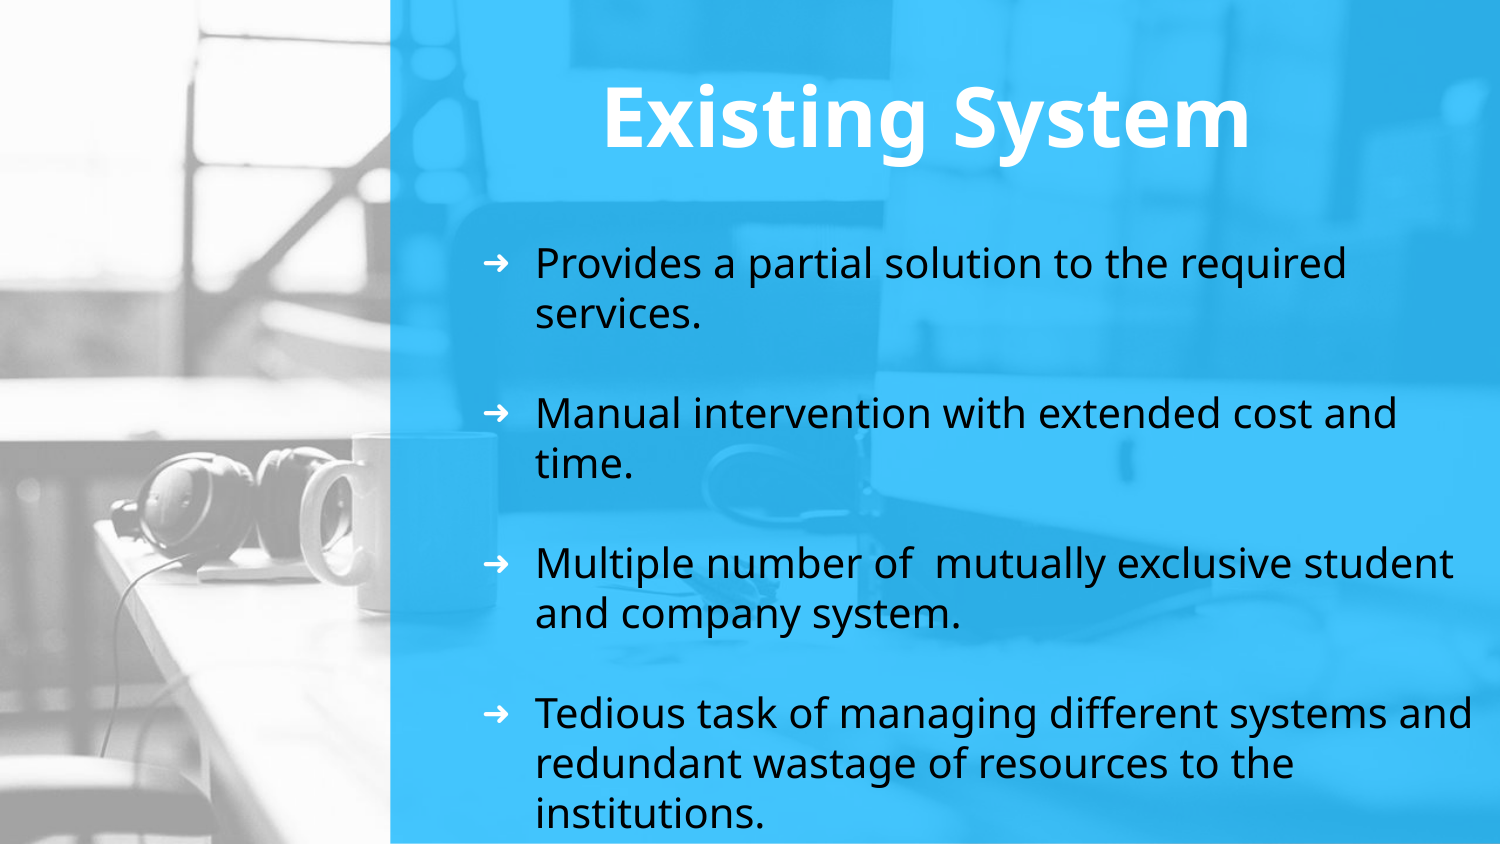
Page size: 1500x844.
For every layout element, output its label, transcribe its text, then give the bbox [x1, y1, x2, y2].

title Existing System [476, 49, 1415, 186]
list Provides a partial solution to the required services. Manual intervention with extended cost and time. Multiple number of mutually exclusive student and company system. Tedious task of managing different systems and redundant wastage of resources to the institutions. [449, 221, 1500, 735]
picture [390, 0, 1500, 844]
